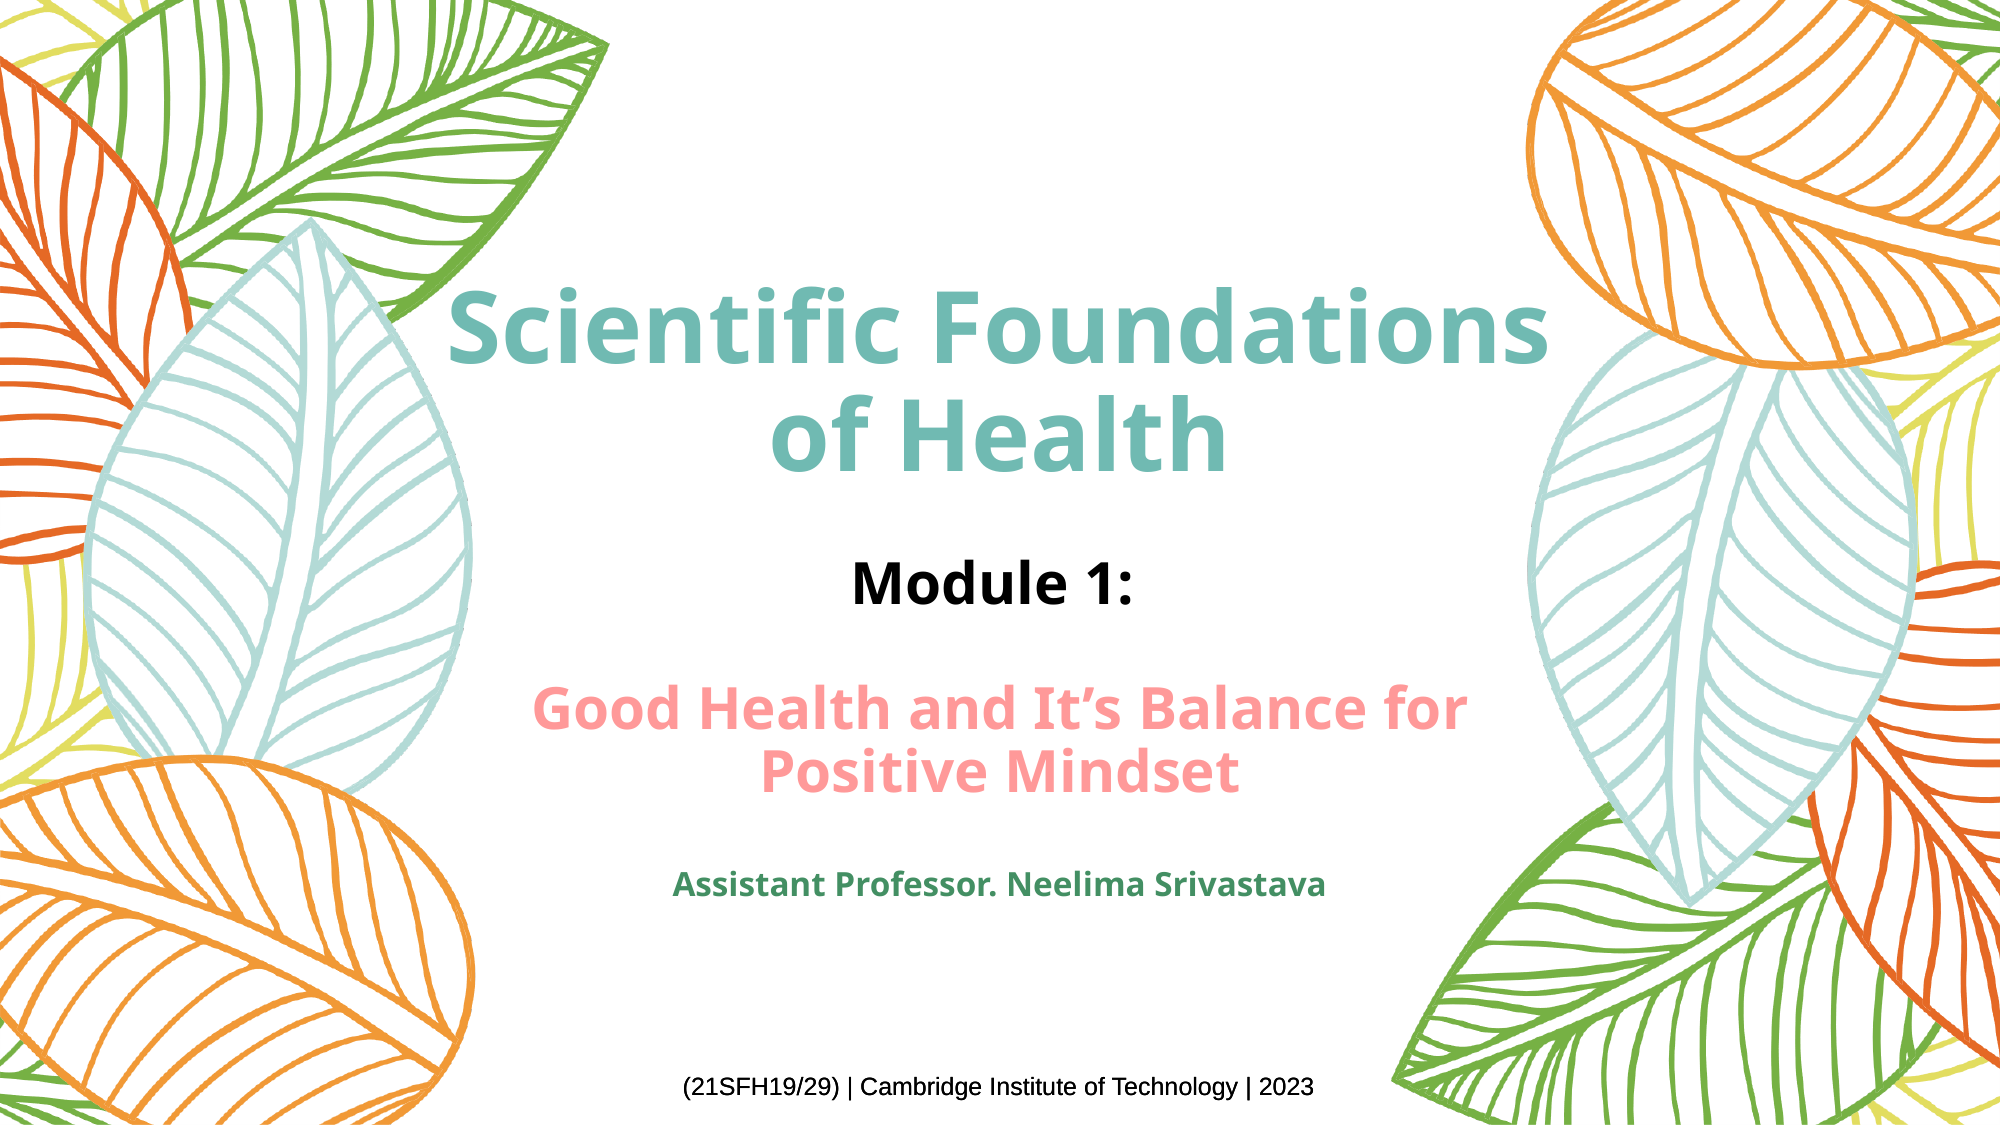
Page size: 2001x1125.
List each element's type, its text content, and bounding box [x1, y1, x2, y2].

picture [0, 0, 2000, 1125]
title Scientific Foundations of Health [424, 199, 1576, 571]
text_box Module 1: Good Health and It’s Balance for Positive Mindset Assistant Professor. Neelima Srivastava [456, 543, 1544, 915]
